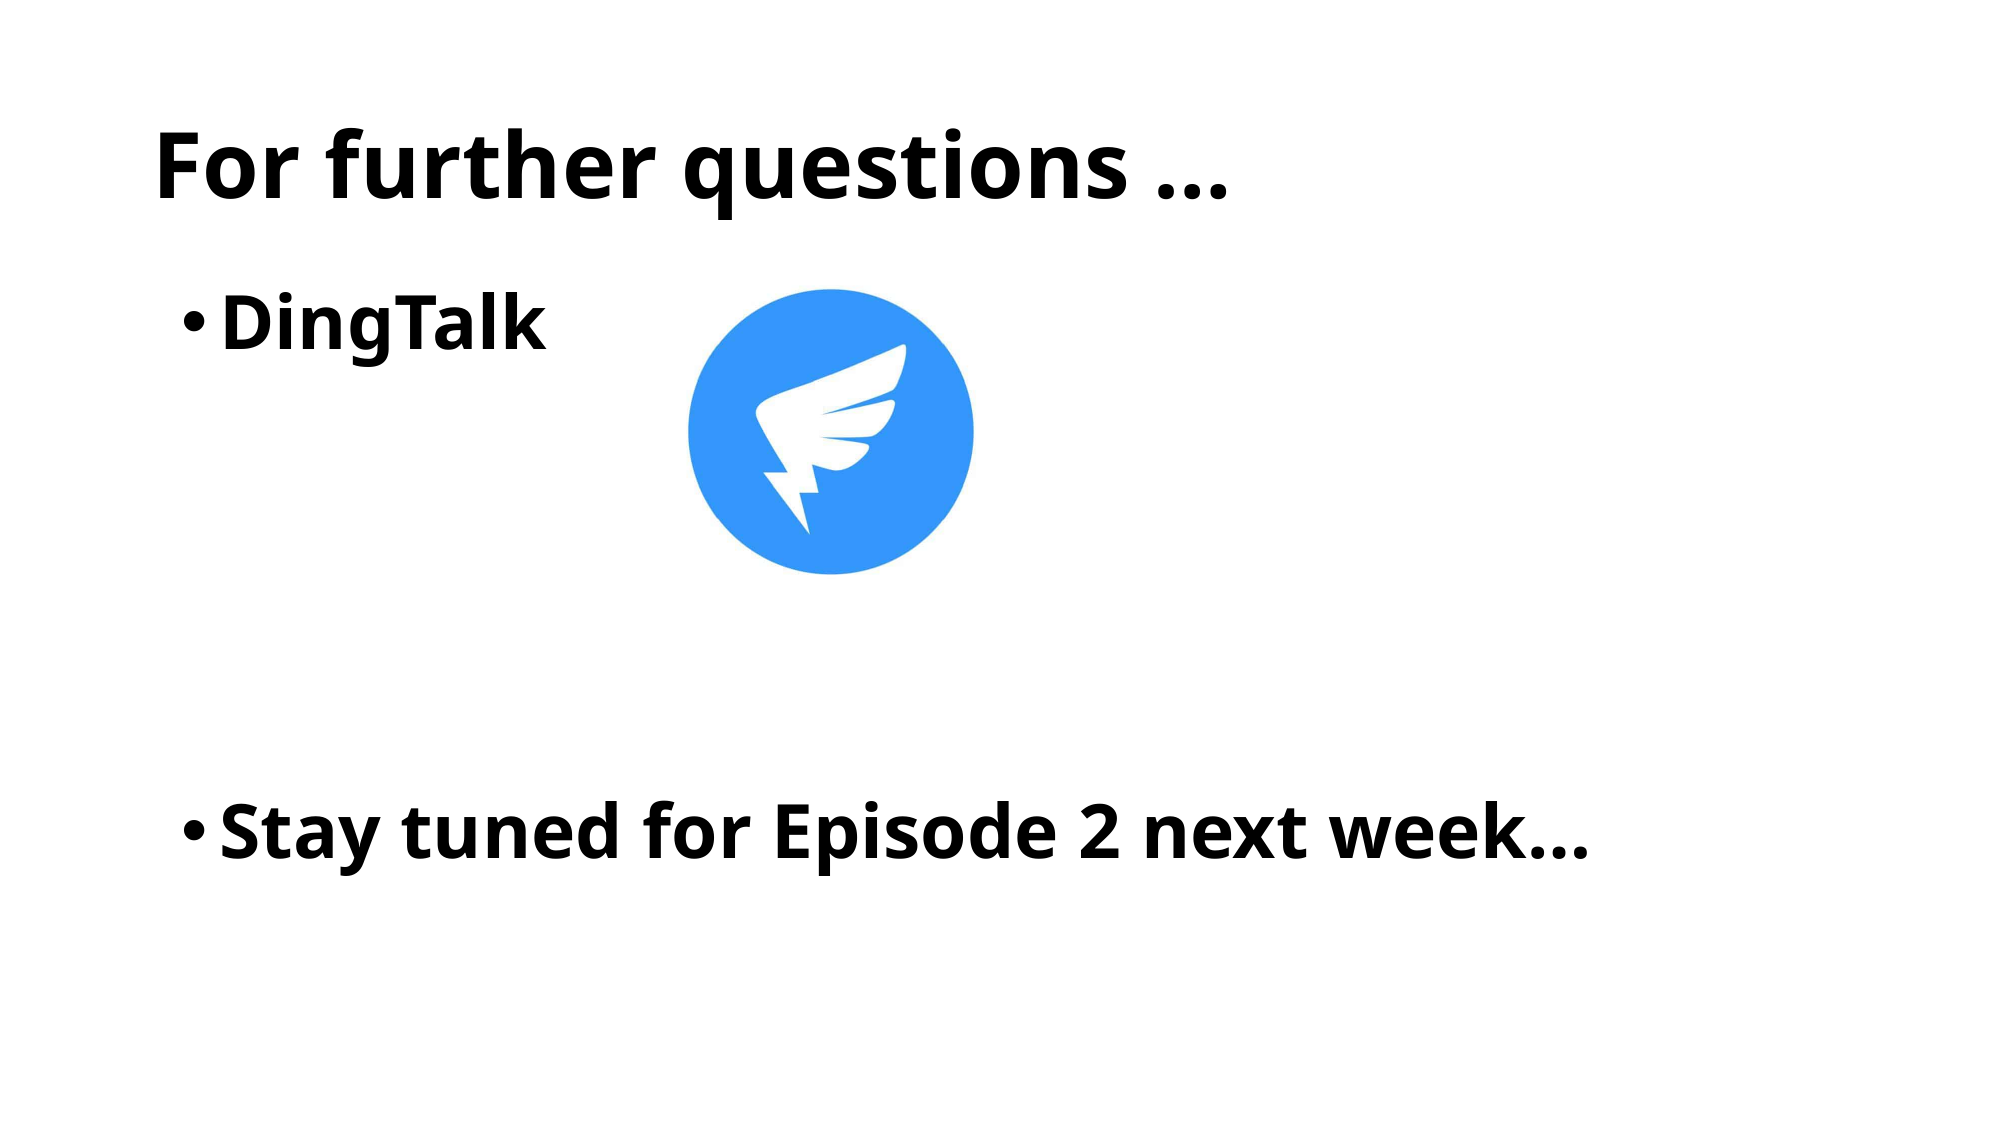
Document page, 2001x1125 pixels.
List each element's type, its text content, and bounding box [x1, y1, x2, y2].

title For further questions … [137, 59, 1863, 278]
picture [604, 277, 1056, 590]
list DingTalk Stay tuned for Episode 2 next week… [166, 277, 1863, 1014]
